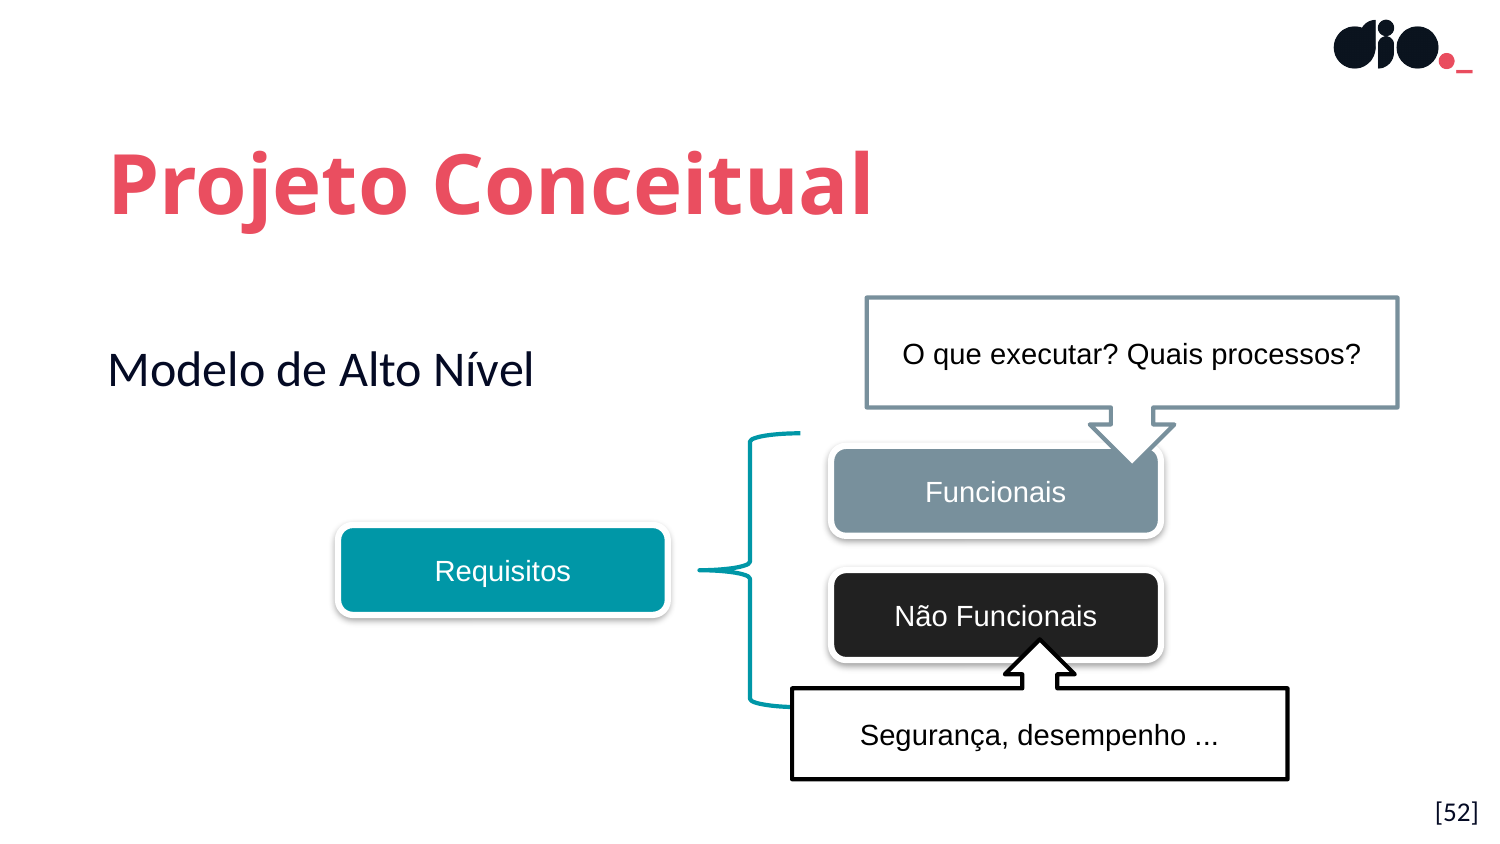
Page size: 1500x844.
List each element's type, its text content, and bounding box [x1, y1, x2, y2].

picture [1333, 19, 1473, 74]
text_box Segurança, desempenho ... [790, 686, 1290, 782]
text_box O que executar? Quais processos? [864, 295, 1400, 437]
text_box Projeto Conceitual [92, 104, 1408, 243]
text_box Modelo de Alto Nível [92, 243, 1408, 749]
slide_number [<número>] [1403, 779, 1494, 844]
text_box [337, 433, 1162, 708]
